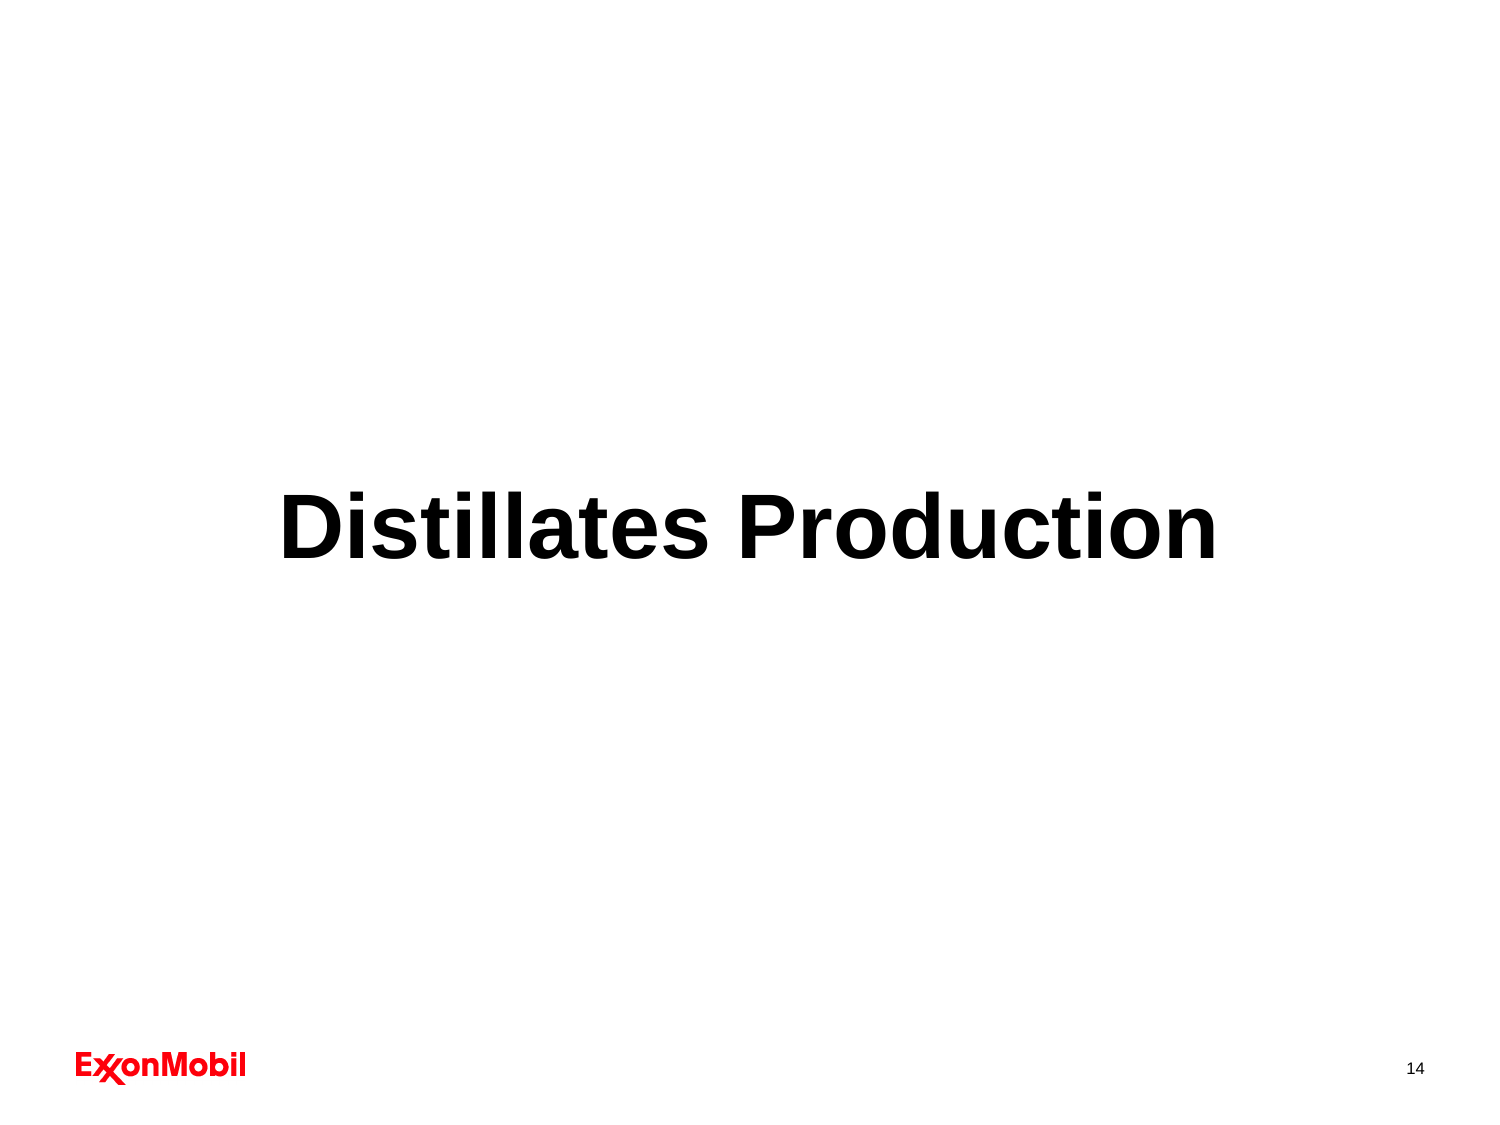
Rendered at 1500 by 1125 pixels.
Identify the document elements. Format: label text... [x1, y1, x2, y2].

picture [76, 1052, 245, 1085]
list Distillates Production [75, 137, 1425, 927]
